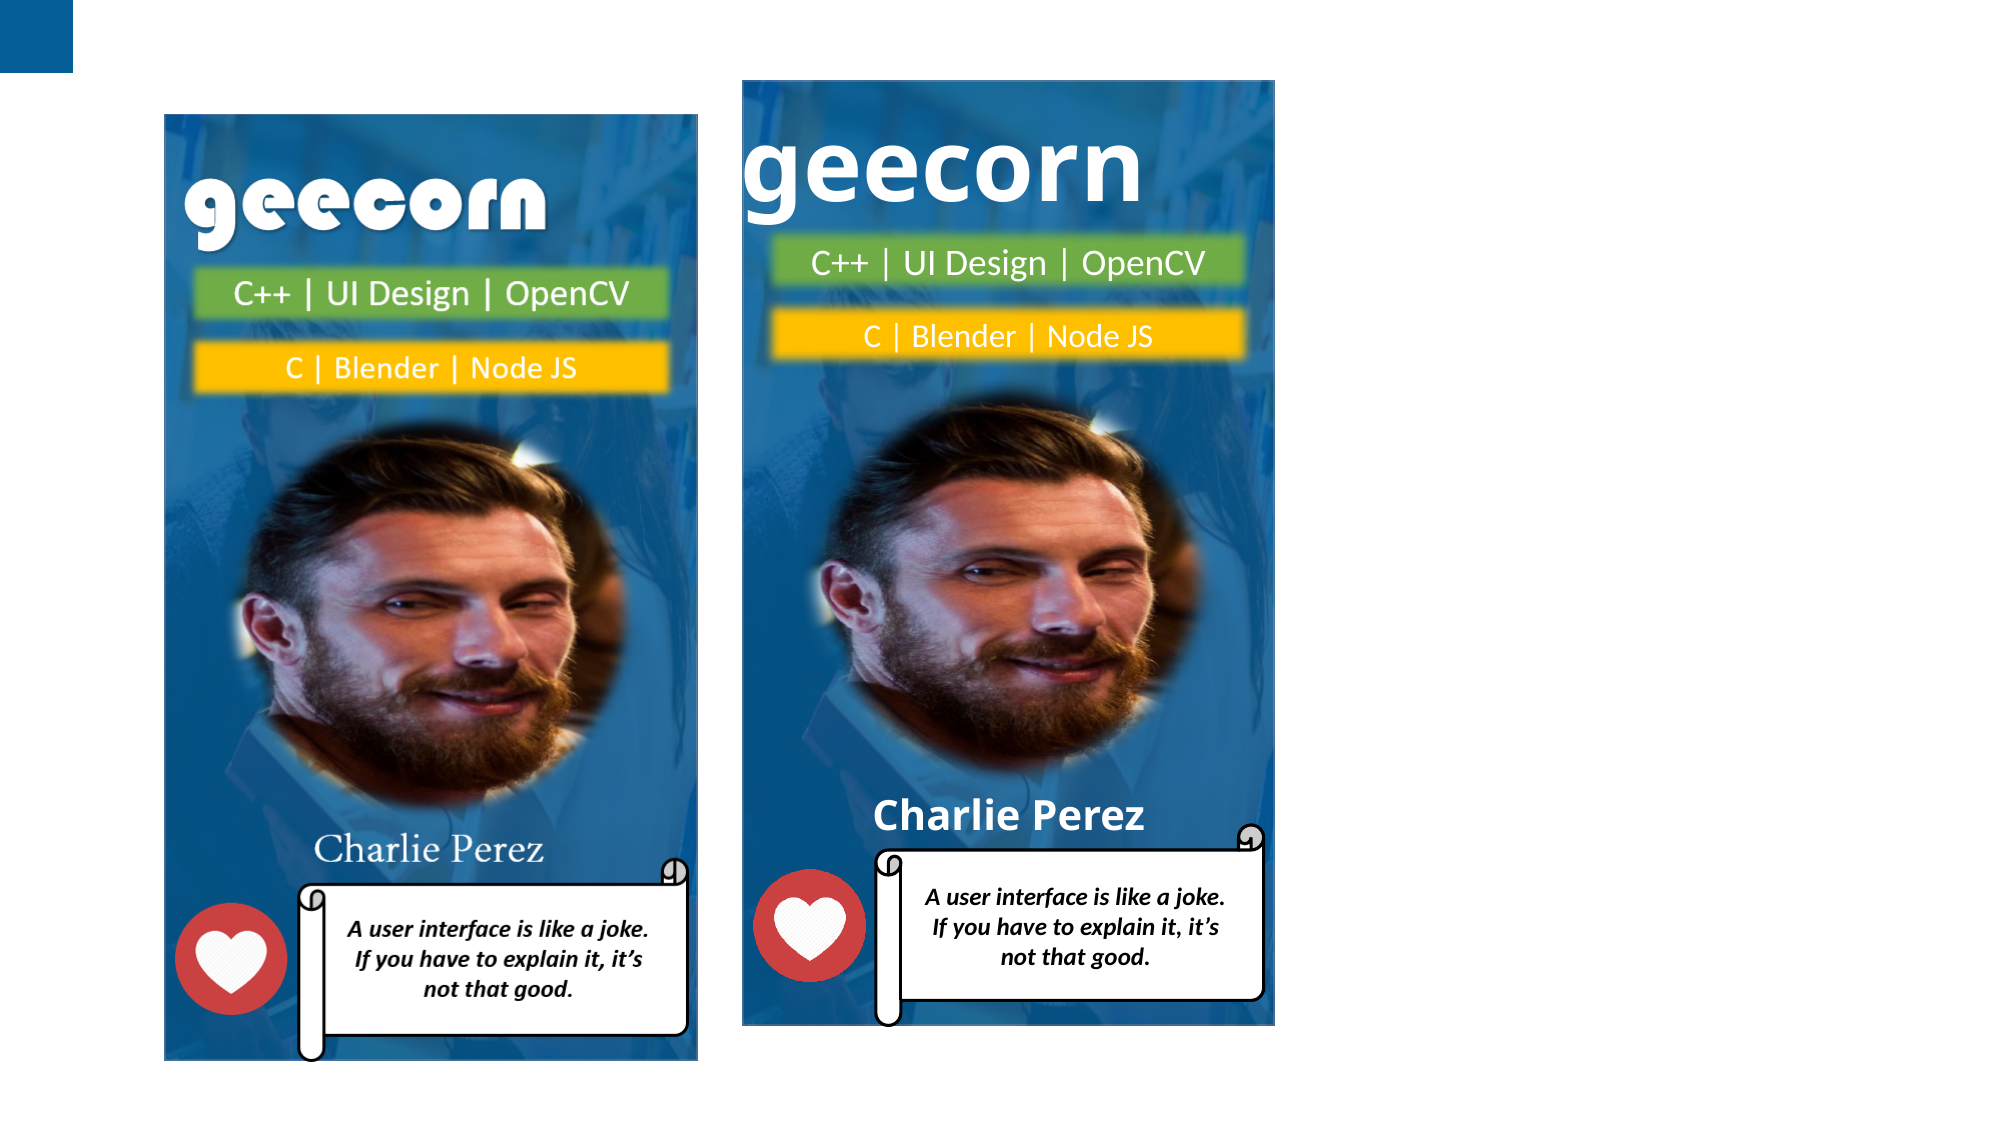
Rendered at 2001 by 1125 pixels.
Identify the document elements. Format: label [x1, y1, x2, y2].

picture [0, 0, 73, 73]
text_box [742, 80, 1275, 1026]
picture [164, 114, 698, 1063]
